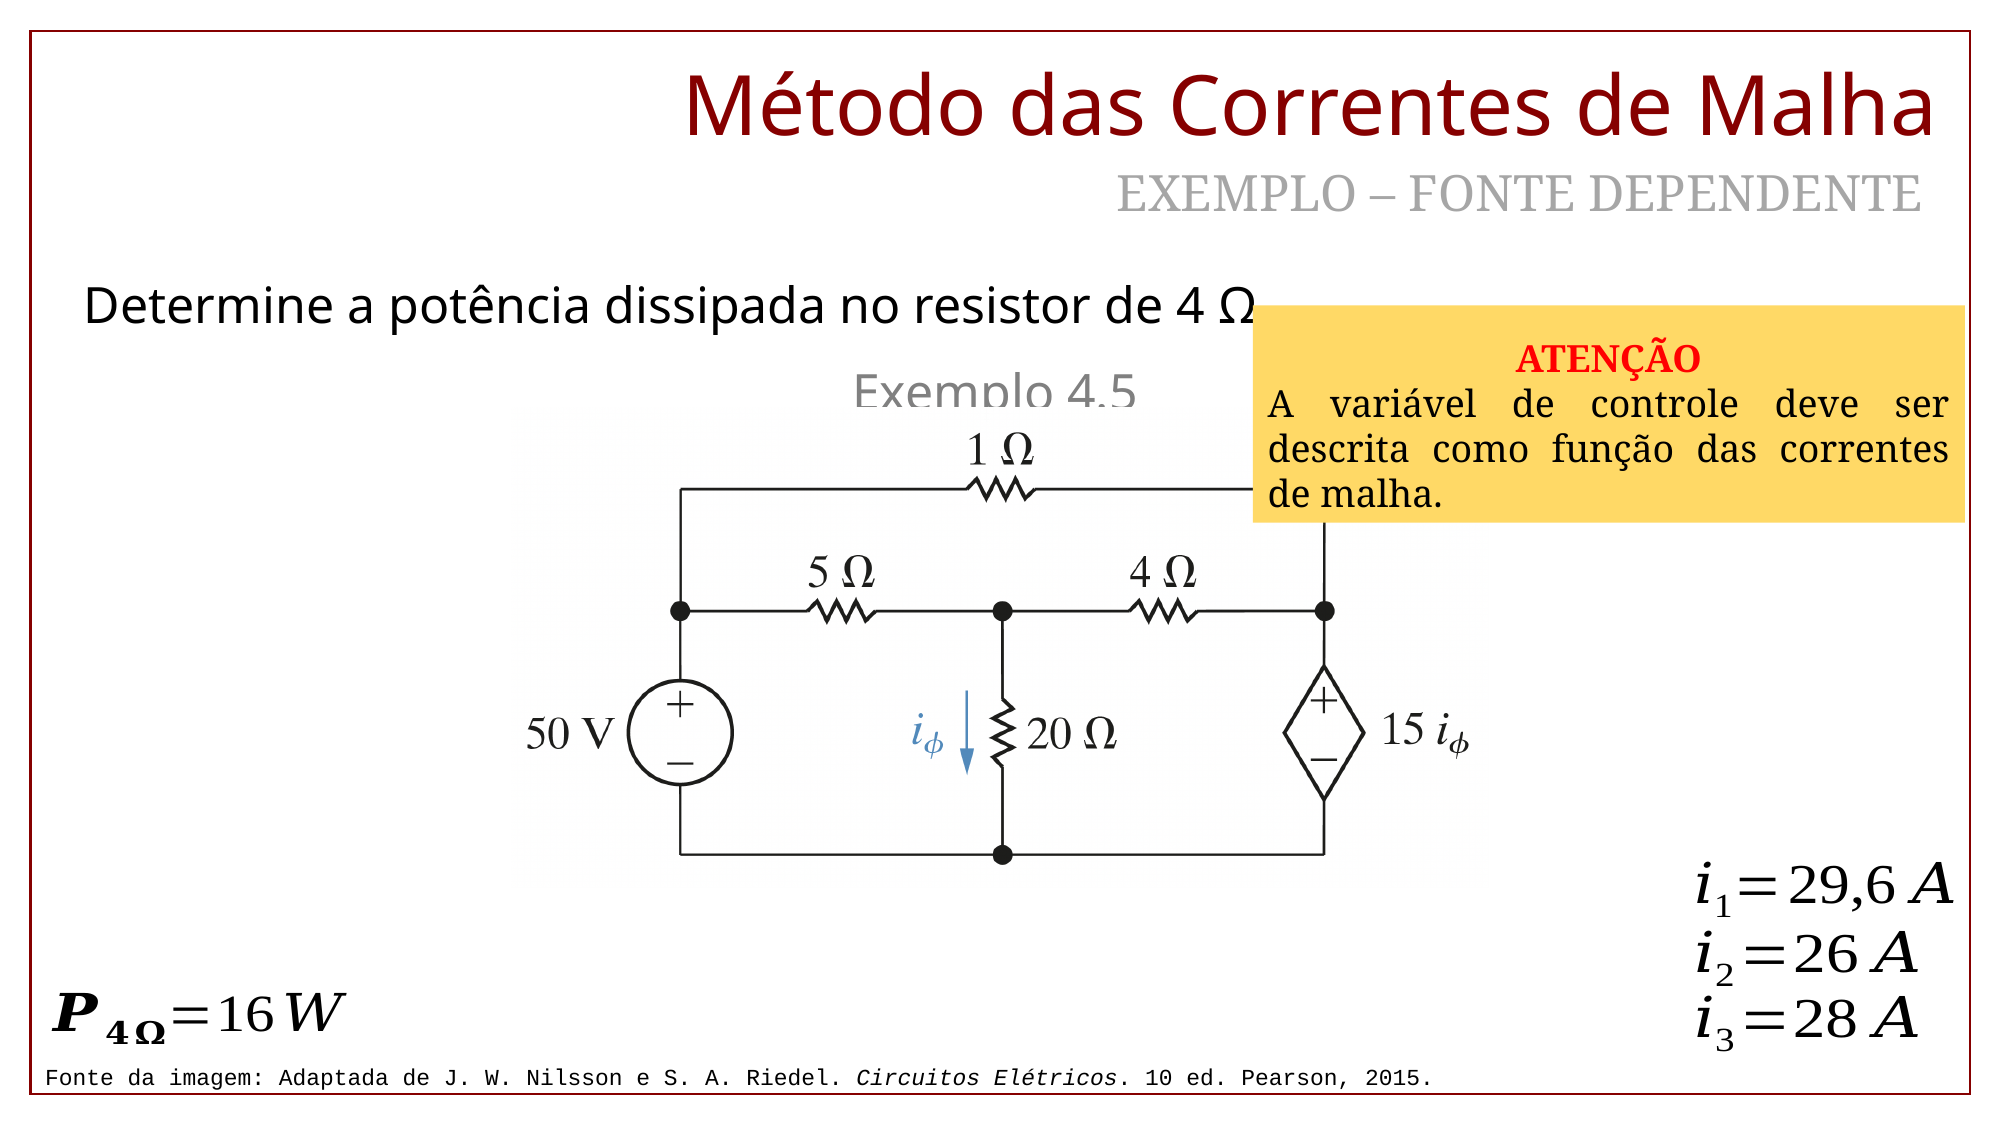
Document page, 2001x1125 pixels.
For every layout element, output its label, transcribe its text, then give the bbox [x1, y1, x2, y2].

text_box EXEMPLO – FONTE DEPENDENTE [1102, 153, 1939, 229]
text_box Determine a potência dissipada no resistor de 4 Ω. [68, 236, 1935, 342]
text_box Fonte da imagem: Adaptada de J. W. Nilsson e S. A. Riedel. Circuitos Elétricos. 10 ed. Pearson, 2015. [30, 1054, 1920, 1097]
picture [511, 407, 1489, 888]
text_box Método das Correntes de Malha [449, 65, 1950, 159]
text_box Exemplo 4.5 [730, 323, 1252, 407]
text_box ATENÇÃO A variável de controle deve ser descrita como função das correntes de malha. [1252, 305, 1965, 523]
text_box [29, 30, 1971, 1095]
